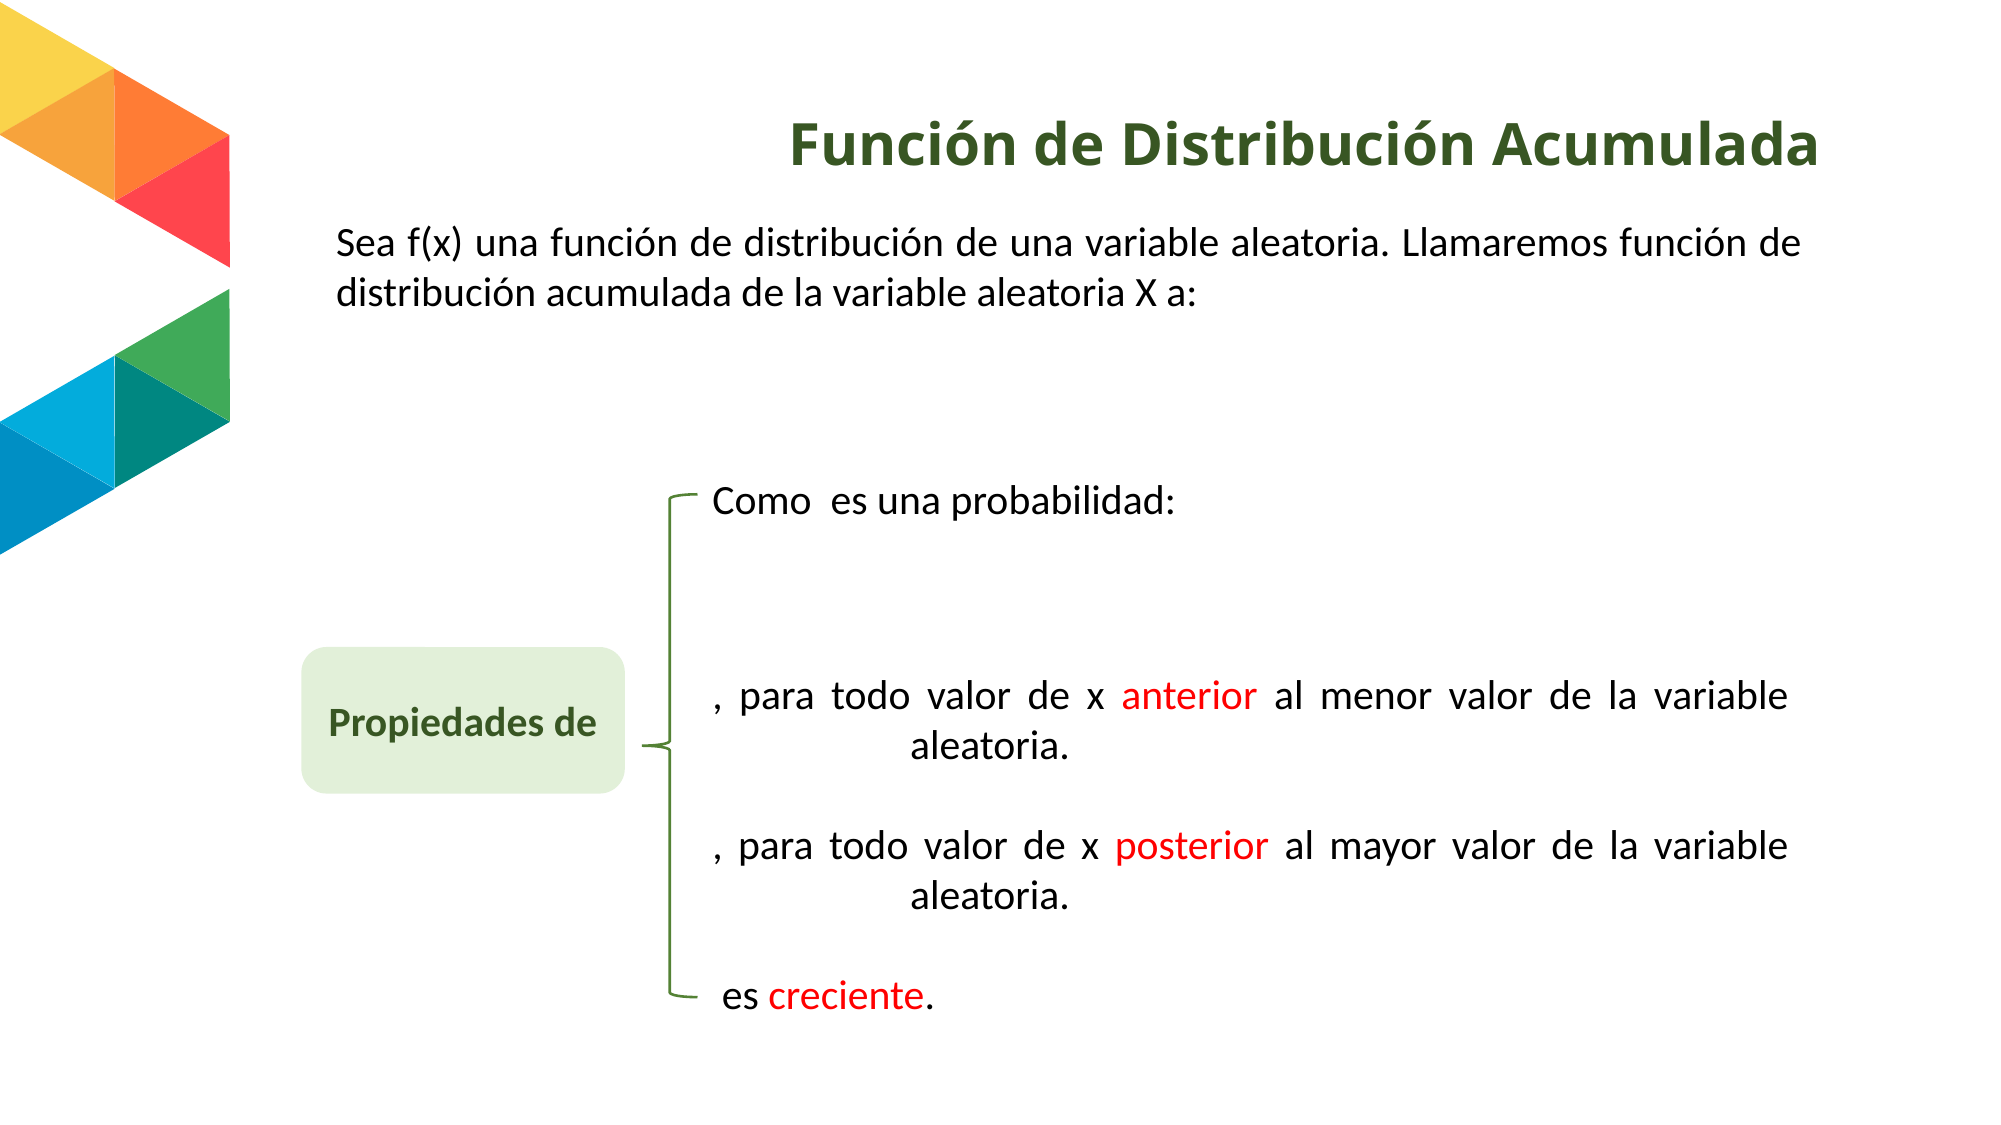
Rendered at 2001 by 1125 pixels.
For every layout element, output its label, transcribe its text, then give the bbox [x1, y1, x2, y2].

text_box [641, 493, 698, 998]
text_box [402, 211, 1836, 356]
text_box [887, 981, 1497, 1042]
title Función de Distribución Acumulada [402, 108, 1836, 206]
